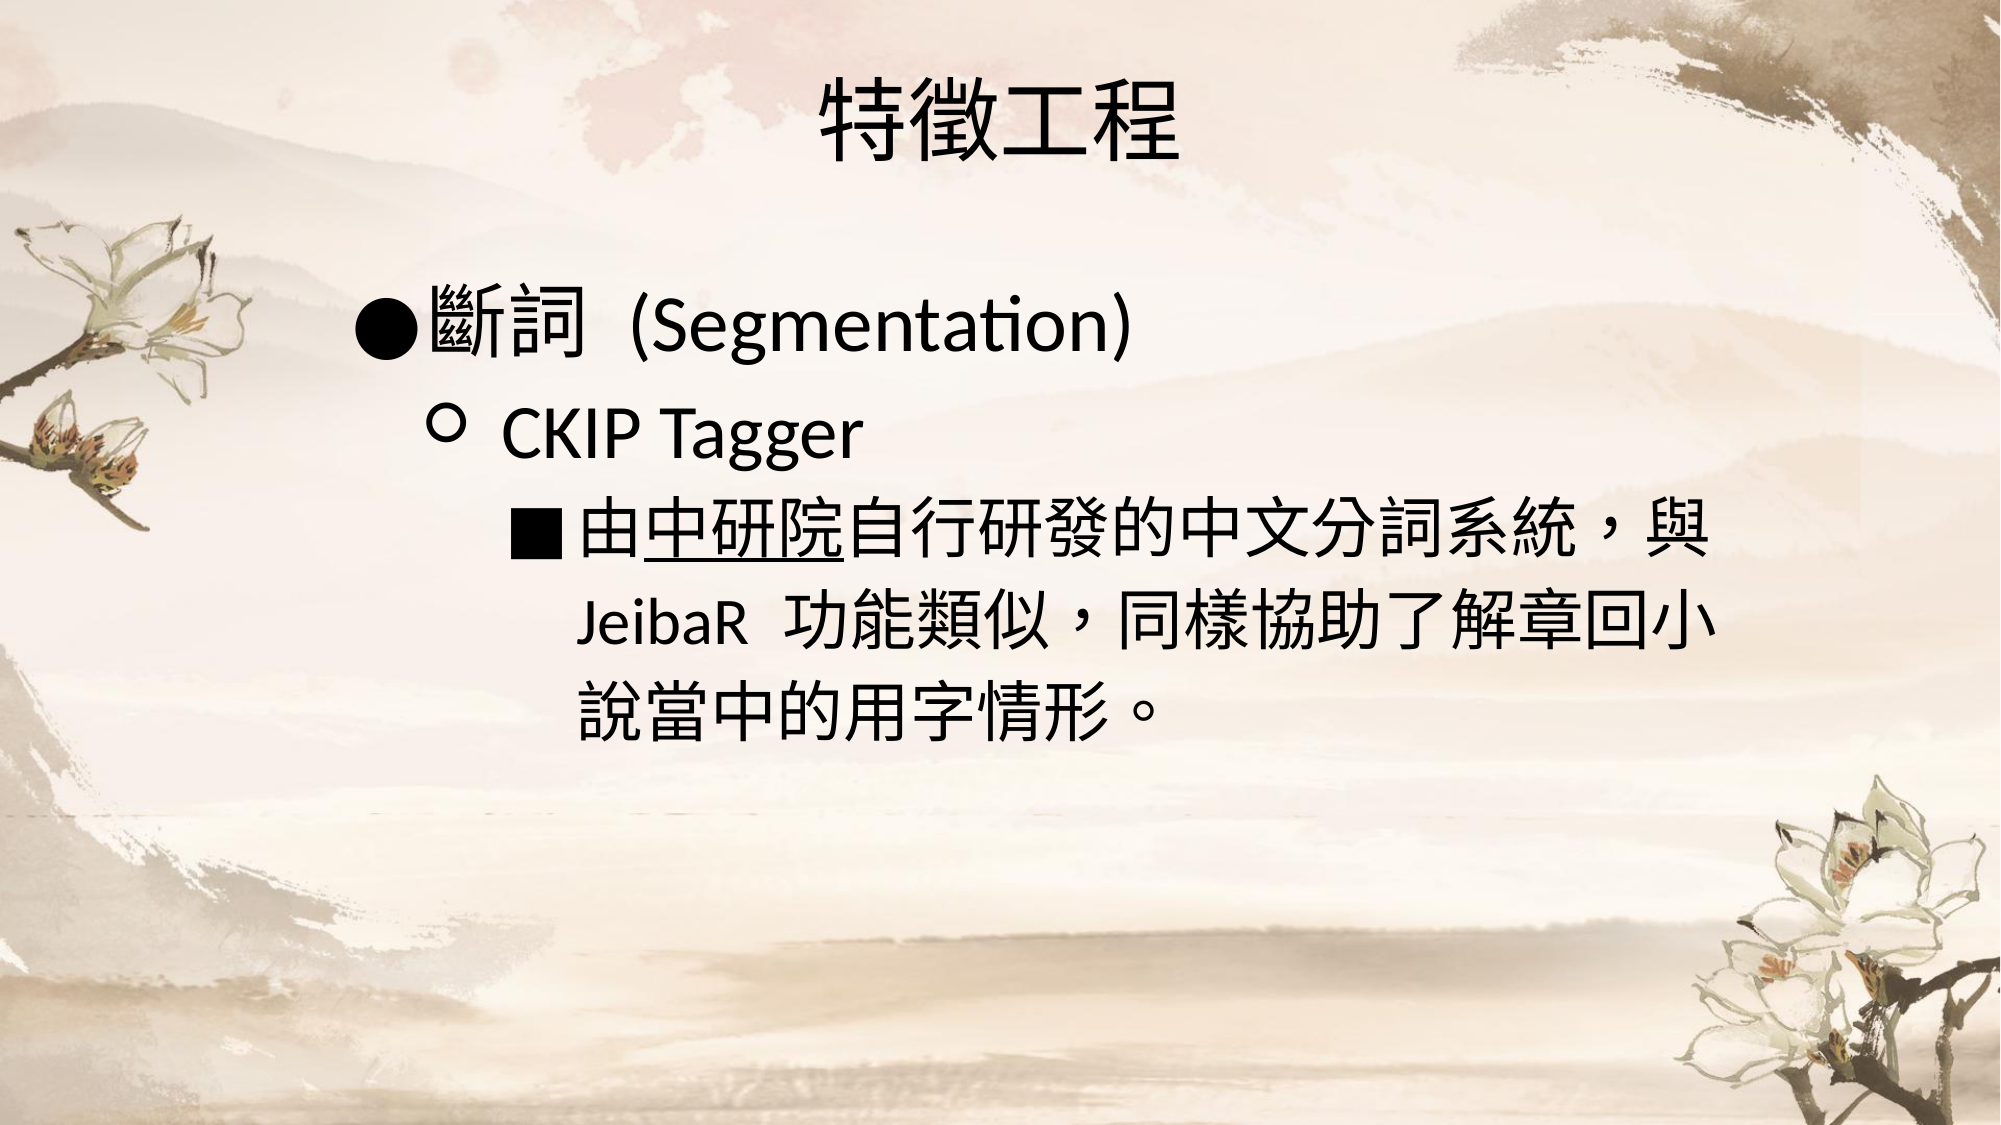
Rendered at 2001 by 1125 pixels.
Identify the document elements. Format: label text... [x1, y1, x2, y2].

text_box 斷詞 (Segmentation) CKIP Tagger 由中研院自行研發的中文分詞系統，與 JeibaR 功能類似，同樣協助了解章回小說當中的用字情形。 [336, 240, 1784, 765]
picture [0, 0, 2001, 1125]
title 特徵工程 [137, 59, 1863, 190]
